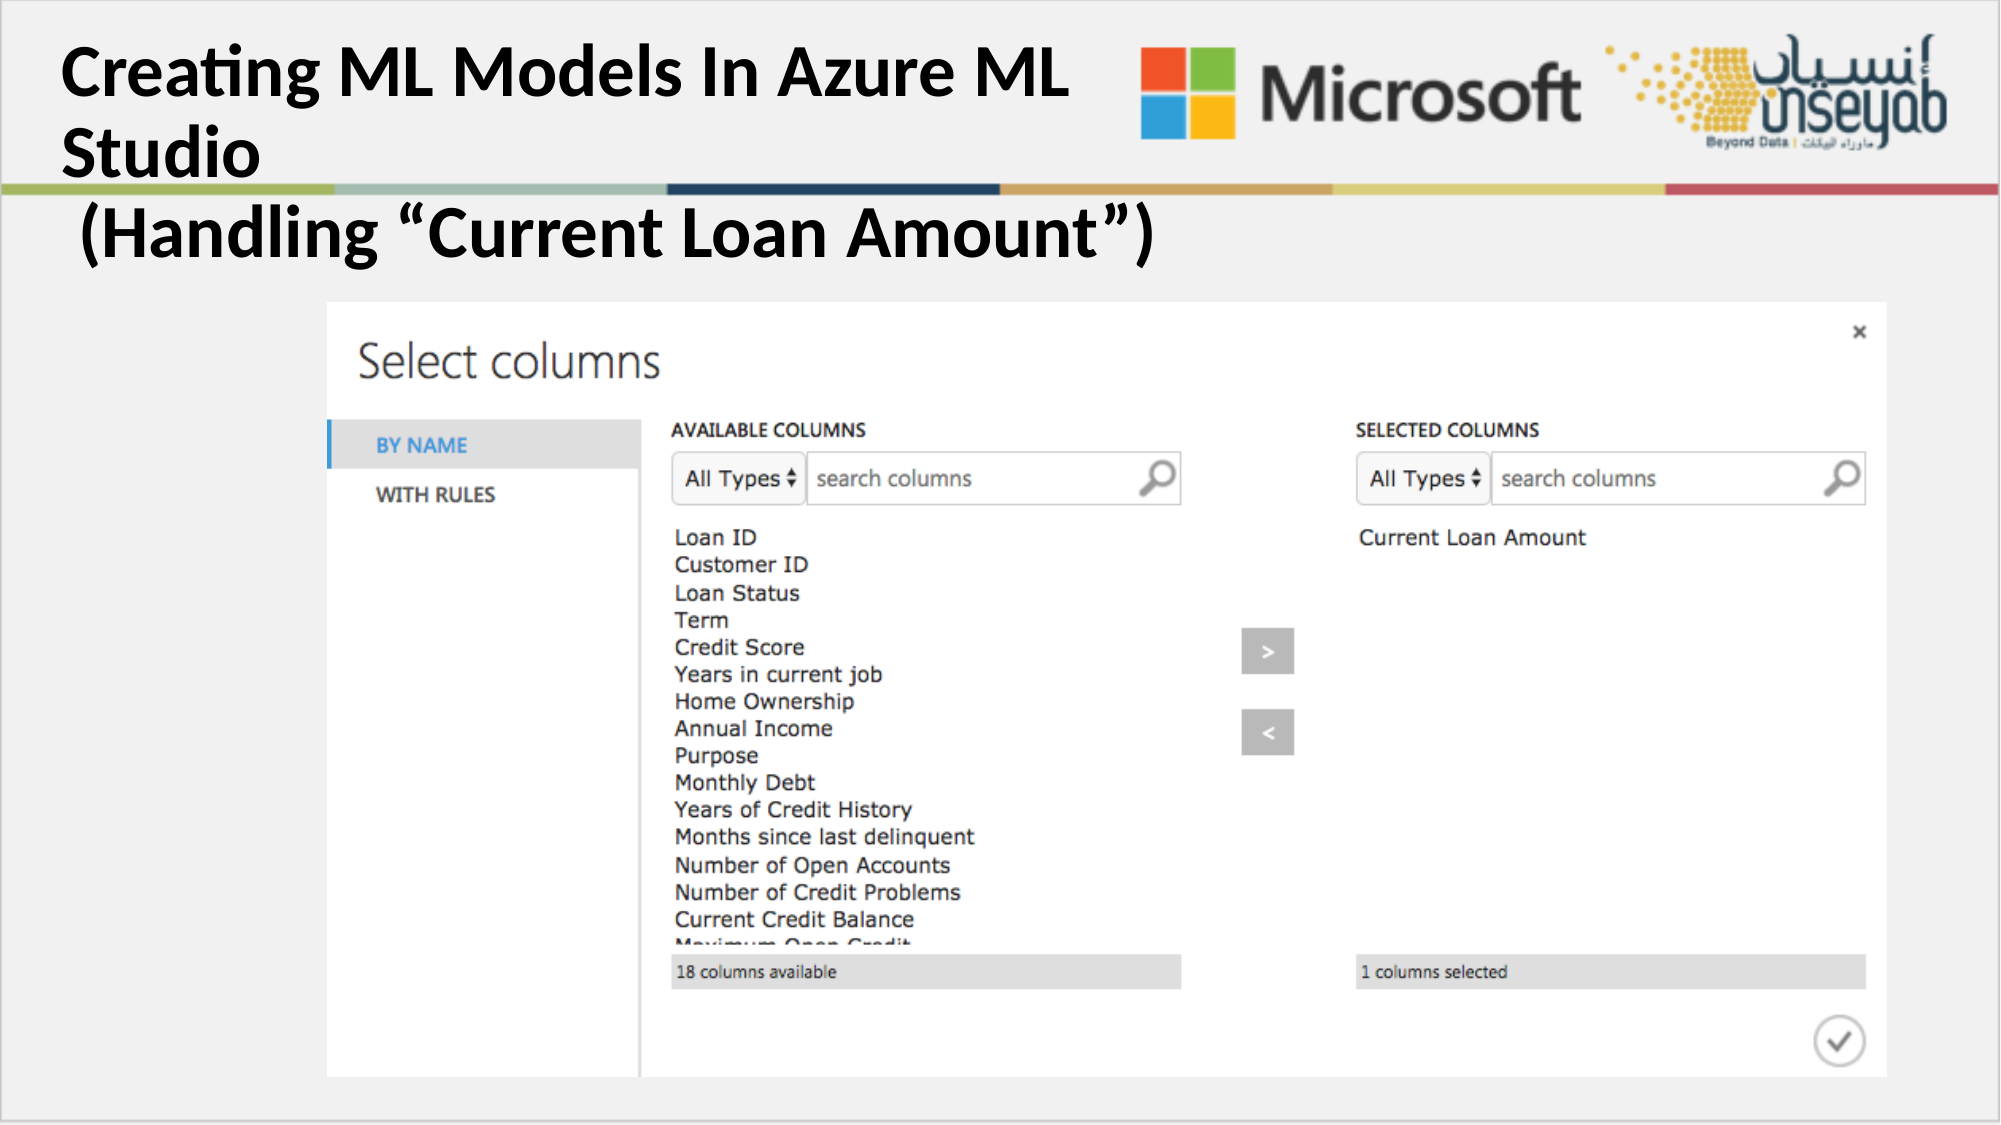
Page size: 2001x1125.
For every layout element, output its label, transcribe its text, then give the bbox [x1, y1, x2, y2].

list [327, 302, 1887, 1077]
picture [0, 0, 2001, 1125]
title Creating ML Models In Azure ML Studio (Handling “Current Loan Amount”) [46, 0, 1189, 313]
